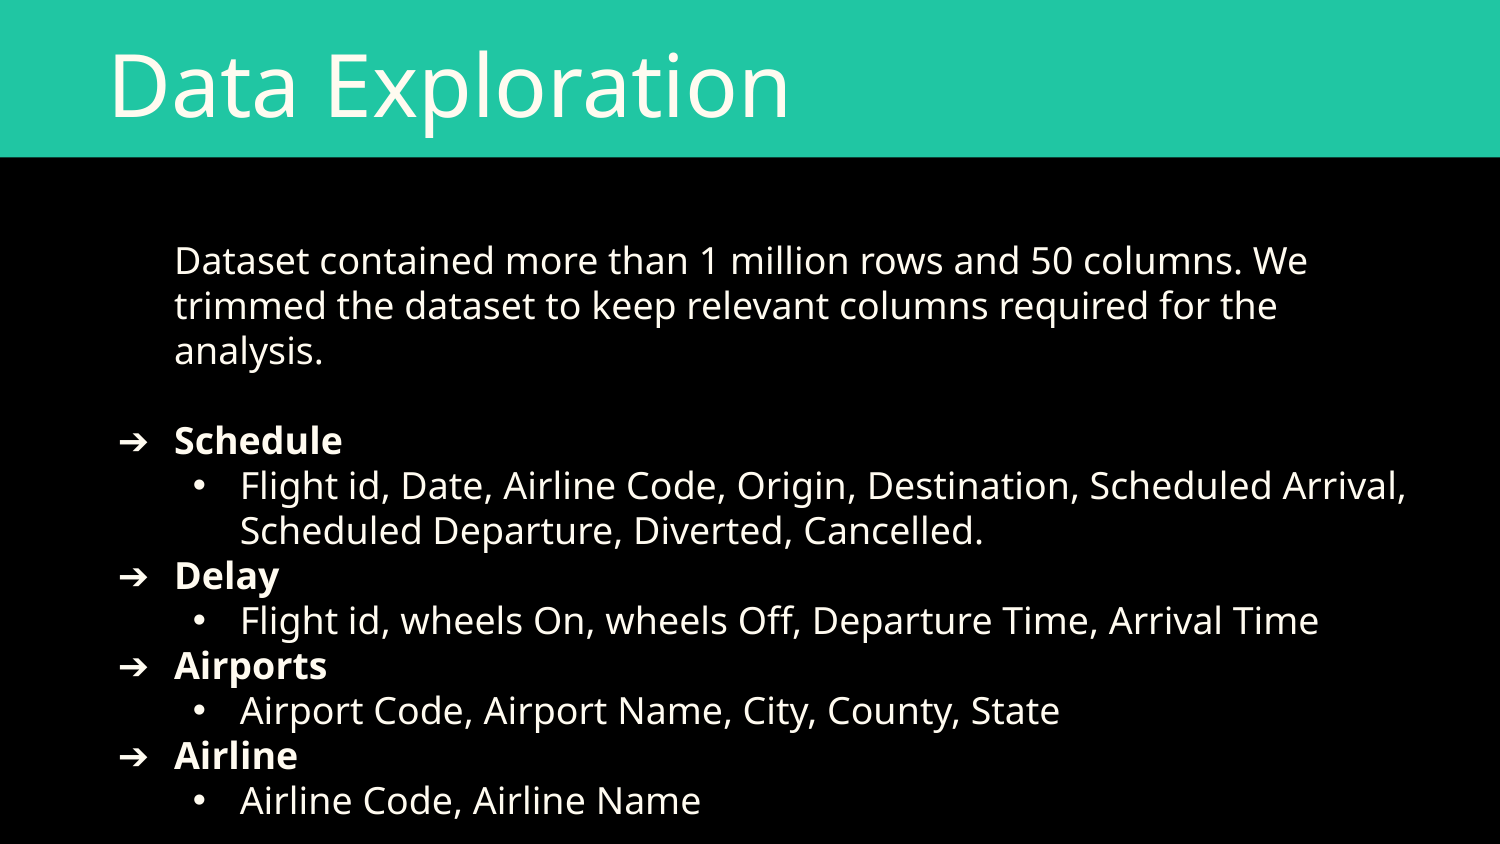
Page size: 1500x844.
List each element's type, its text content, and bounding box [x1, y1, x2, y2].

text_box Dataset contained more than 1 million rows and 50 columns. We trimmed the dataset to keep relevant columns required for the analysis. Schedule Flight id, Date, Airline Code, Origin, Destination, Scheduled Arrival, Scheduled Departure, Diverted, Cancelled. Delay Flight id, wheels On, wheels Off, Departure Time, Arrival Time Airports Airport Code, Airport Name, City, County, State Airline Airline Code, Airline Name [84, 222, 1439, 804]
title Data Exploration [92, 0, 1388, 150]
